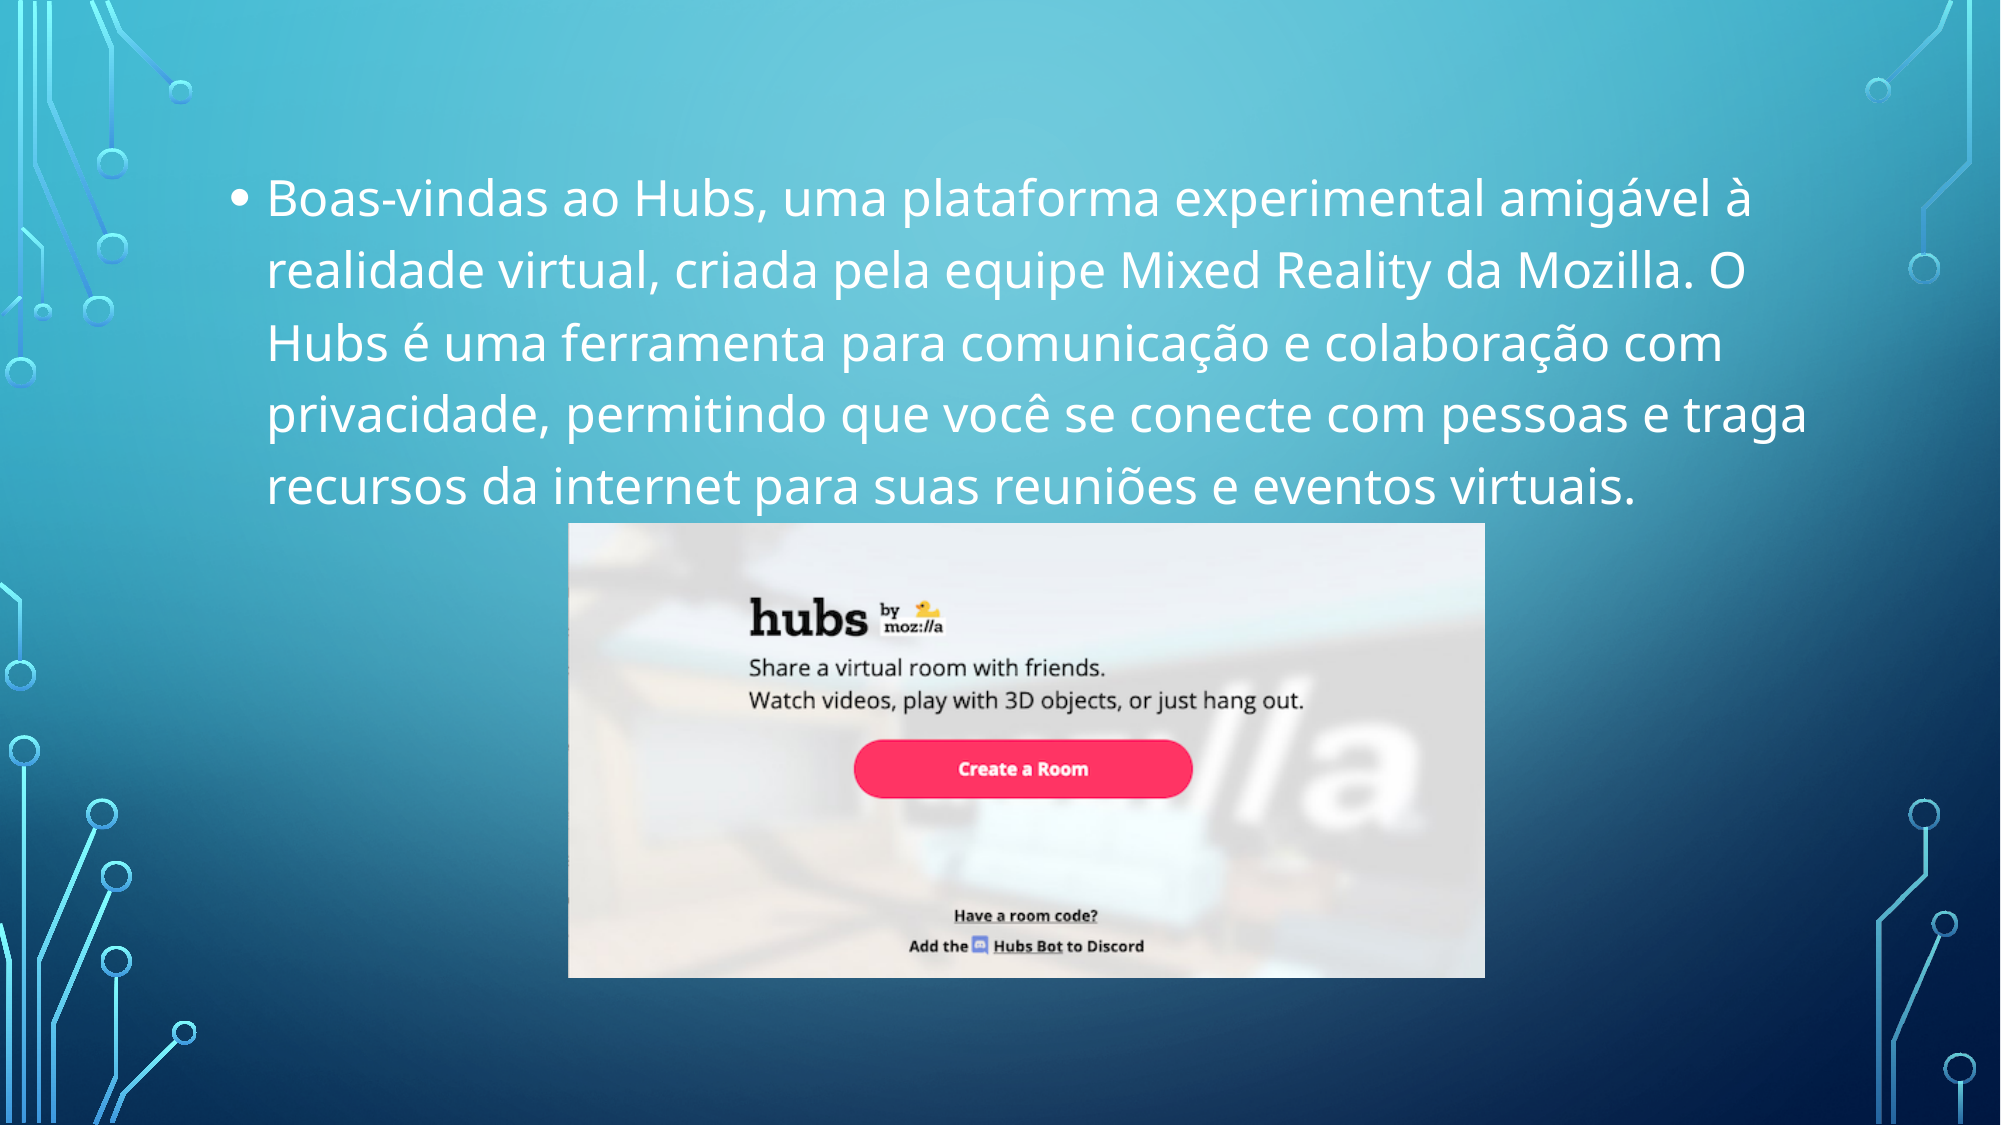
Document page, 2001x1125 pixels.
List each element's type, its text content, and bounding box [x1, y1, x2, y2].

picture [568, 523, 1485, 978]
list Boas-vindas ao Hubs, uma plataforma experimental amigável à realidade virtual, criada pela equipe Mixed Reality da Mozilla. O Hubs é uma ferramenta para comunicação e colaboração com privacidade, permitindo que você se conecte com pessoas e traga recursos da internet para suas reuniões e eventos virtuais. [213, 147, 1839, 729]
